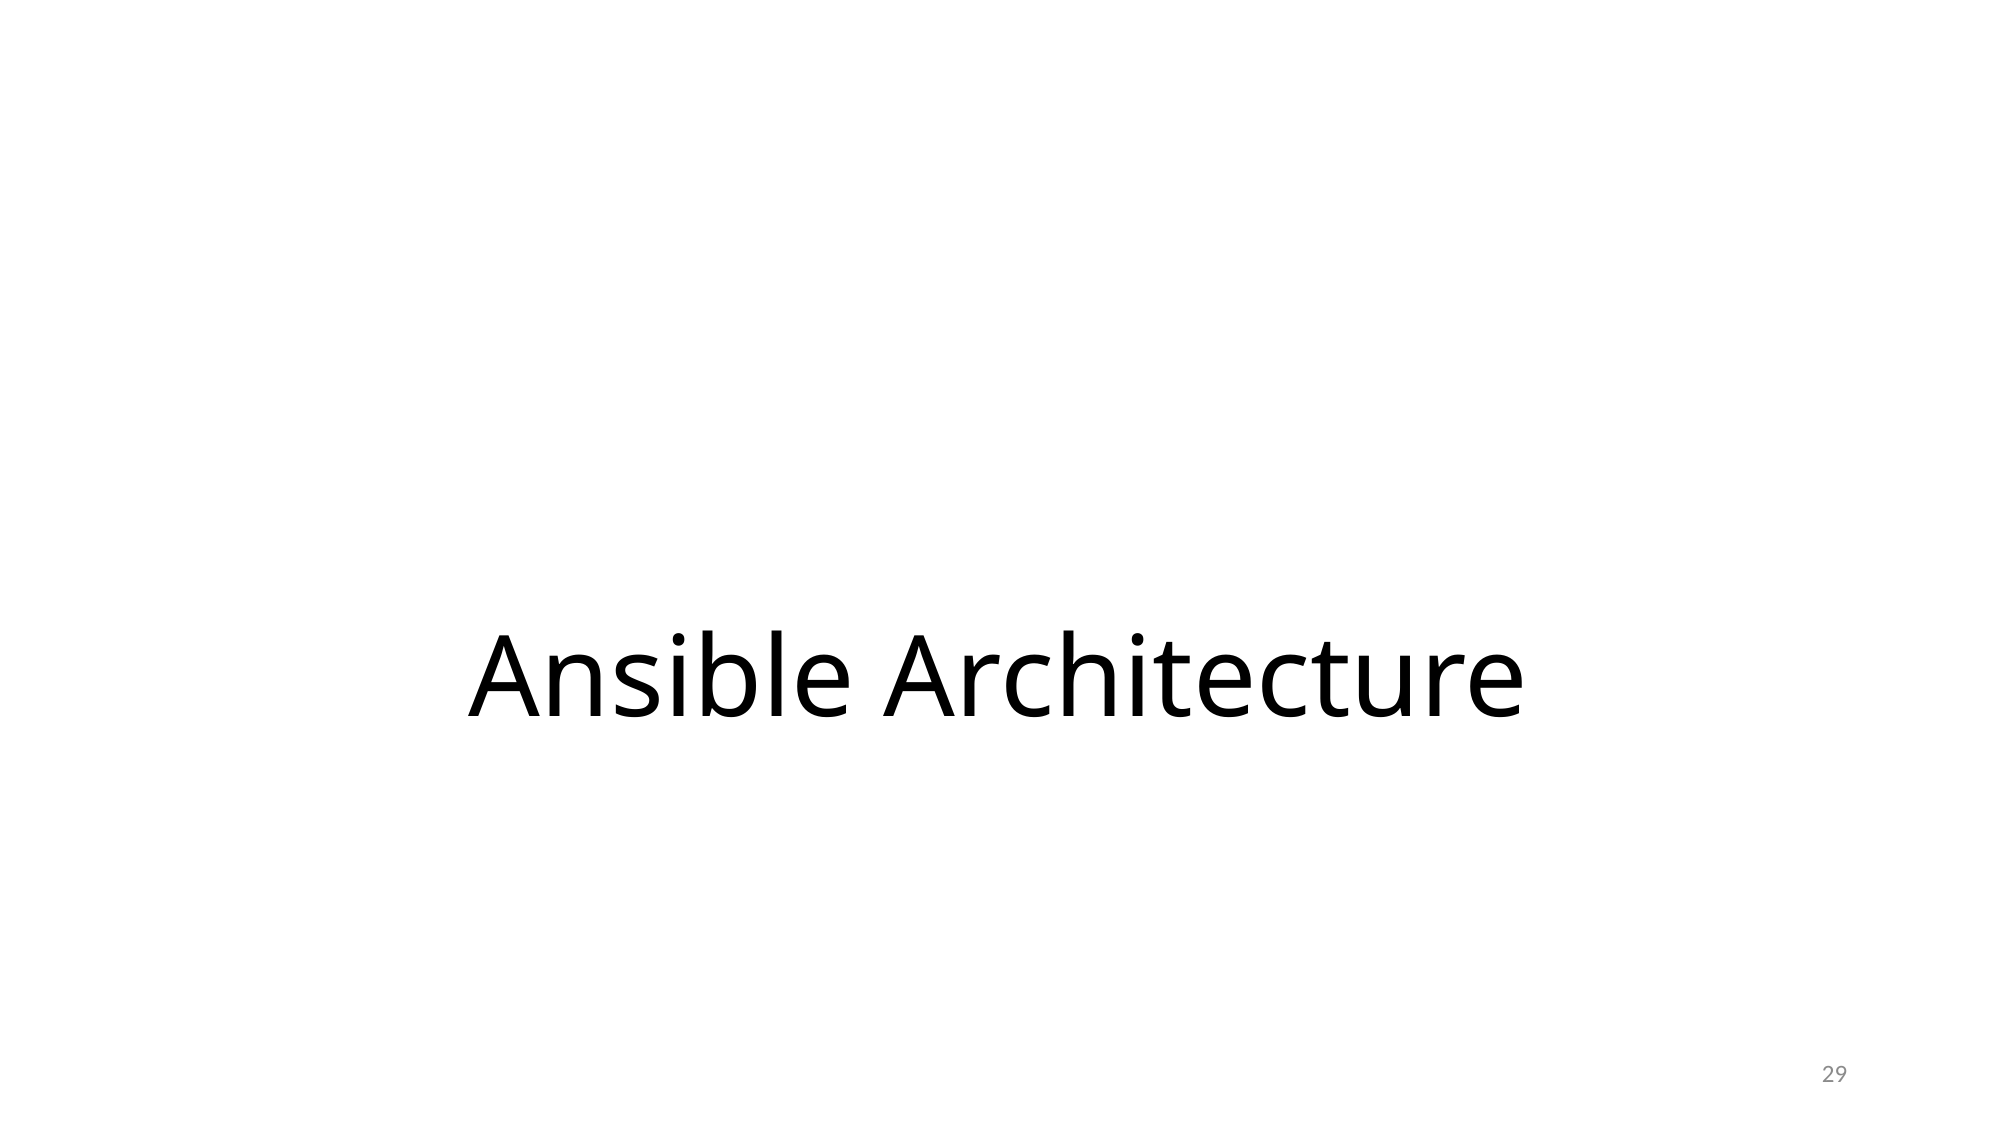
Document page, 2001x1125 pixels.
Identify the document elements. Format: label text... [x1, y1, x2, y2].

title Ansible Architecture [136, 280, 1862, 749]
slide_number 29 [1412, 1042, 1863, 1103]
